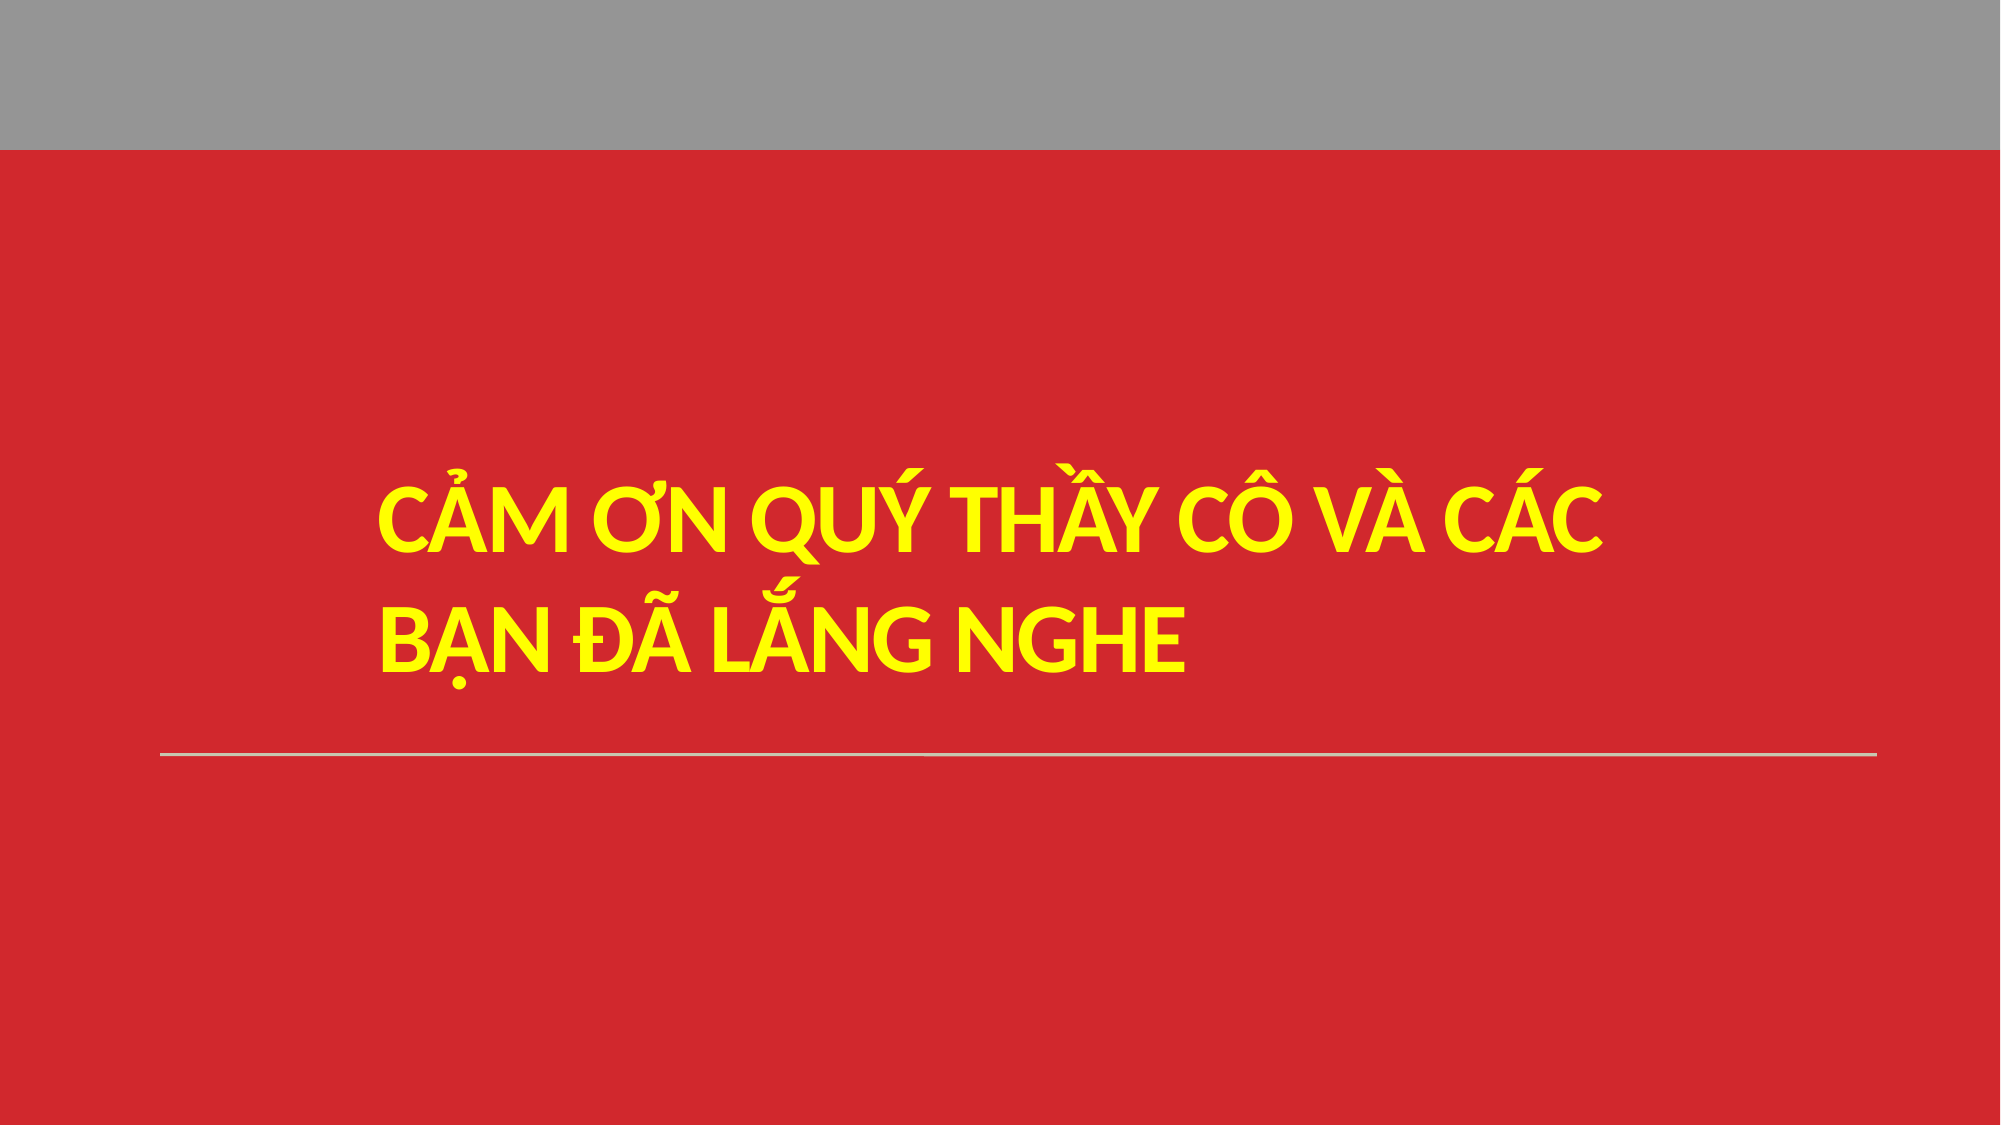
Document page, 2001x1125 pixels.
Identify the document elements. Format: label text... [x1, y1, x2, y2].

title CẢM ƠN QUÝ THẦY CÔ VÀ CÁC BẠN ĐÃ LẮNG NGHE [375, 450, 1725, 693]
